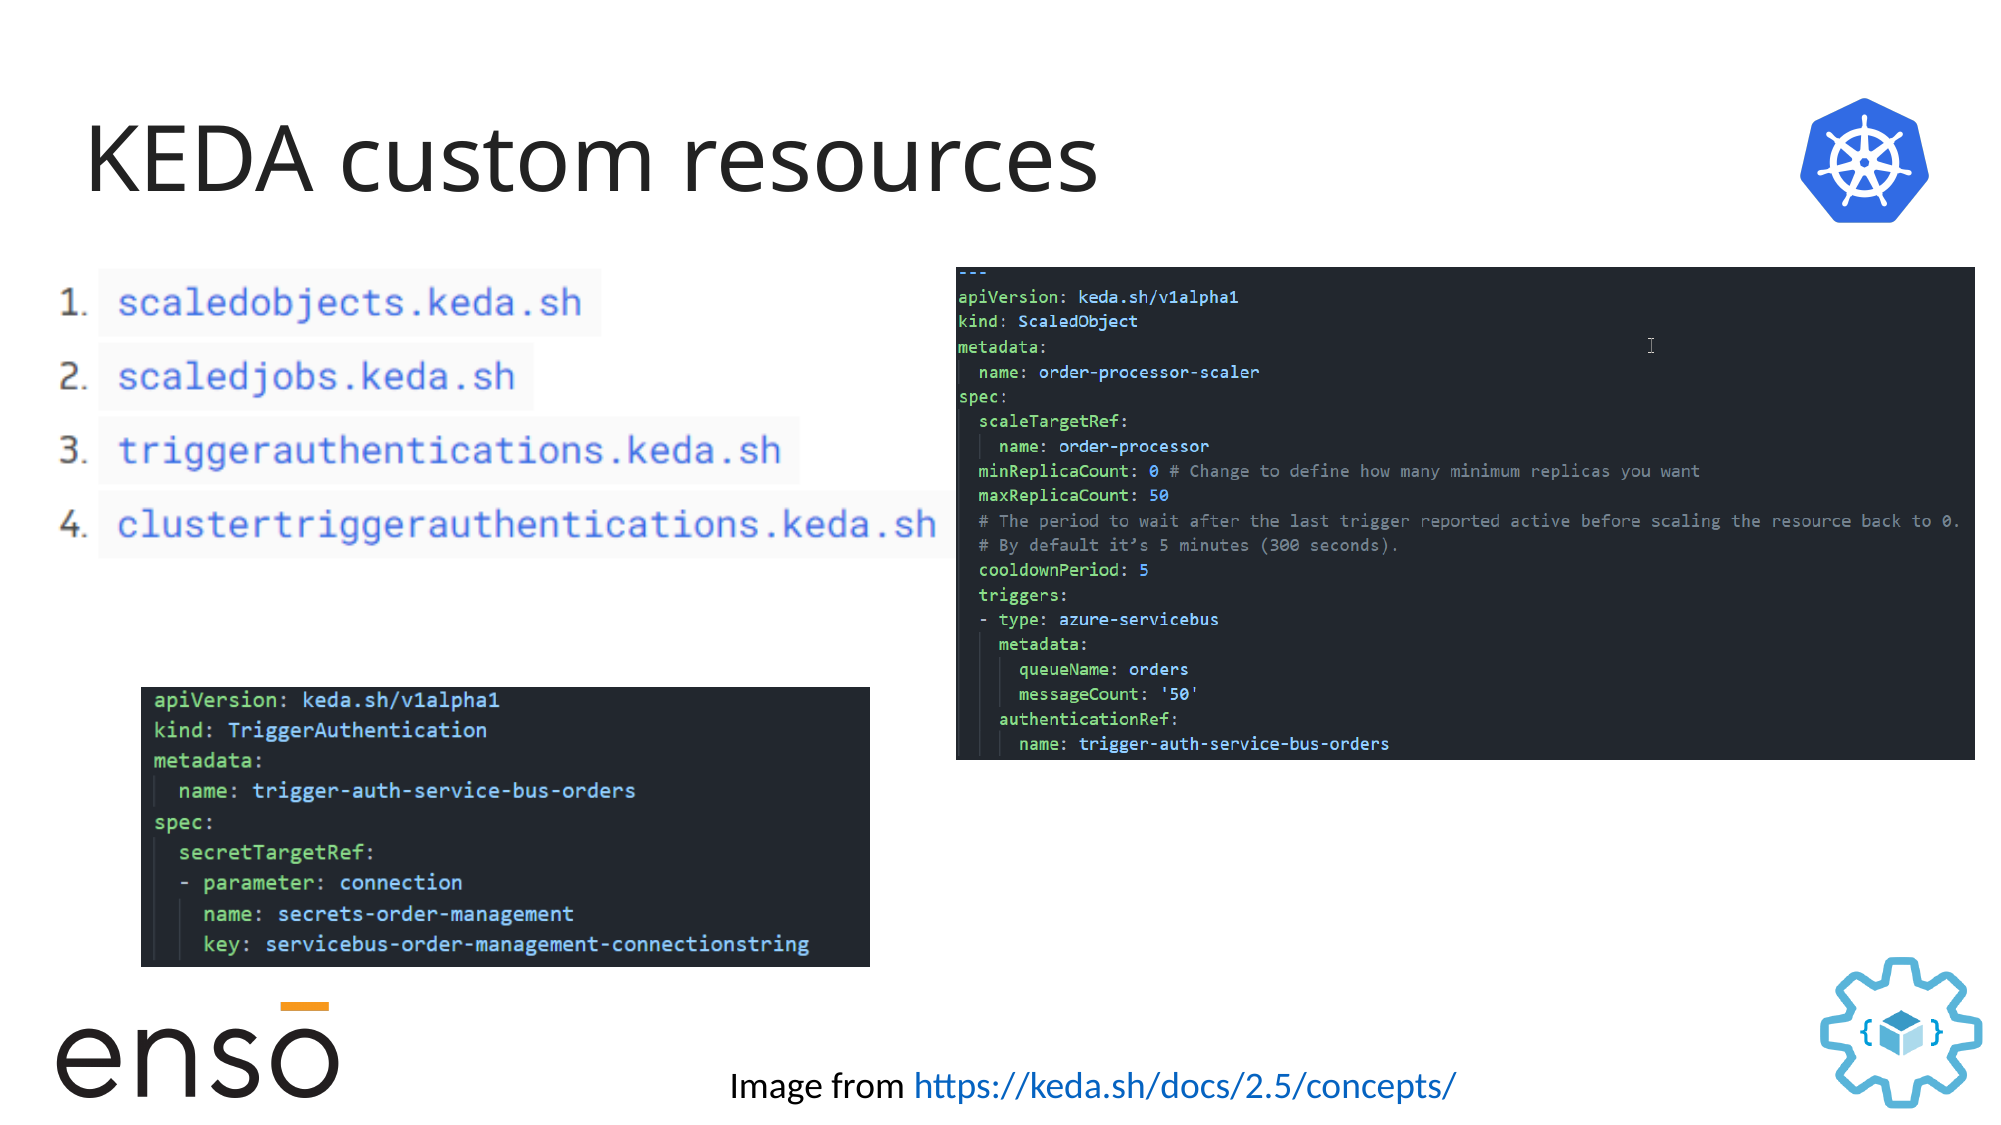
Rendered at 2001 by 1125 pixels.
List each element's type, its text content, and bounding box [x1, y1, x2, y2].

text_box Image from https://keda.sh/docs/2.5/concepts/ [714, 1053, 1490, 1113]
picture [56, 1002, 339, 1098]
title KEDA custom resources [68, 97, 1793, 223]
picture [141, 687, 870, 967]
picture [1802, 940, 2000, 1125]
picture [1793, 97, 1932, 225]
picture [2, 243, 1975, 760]
